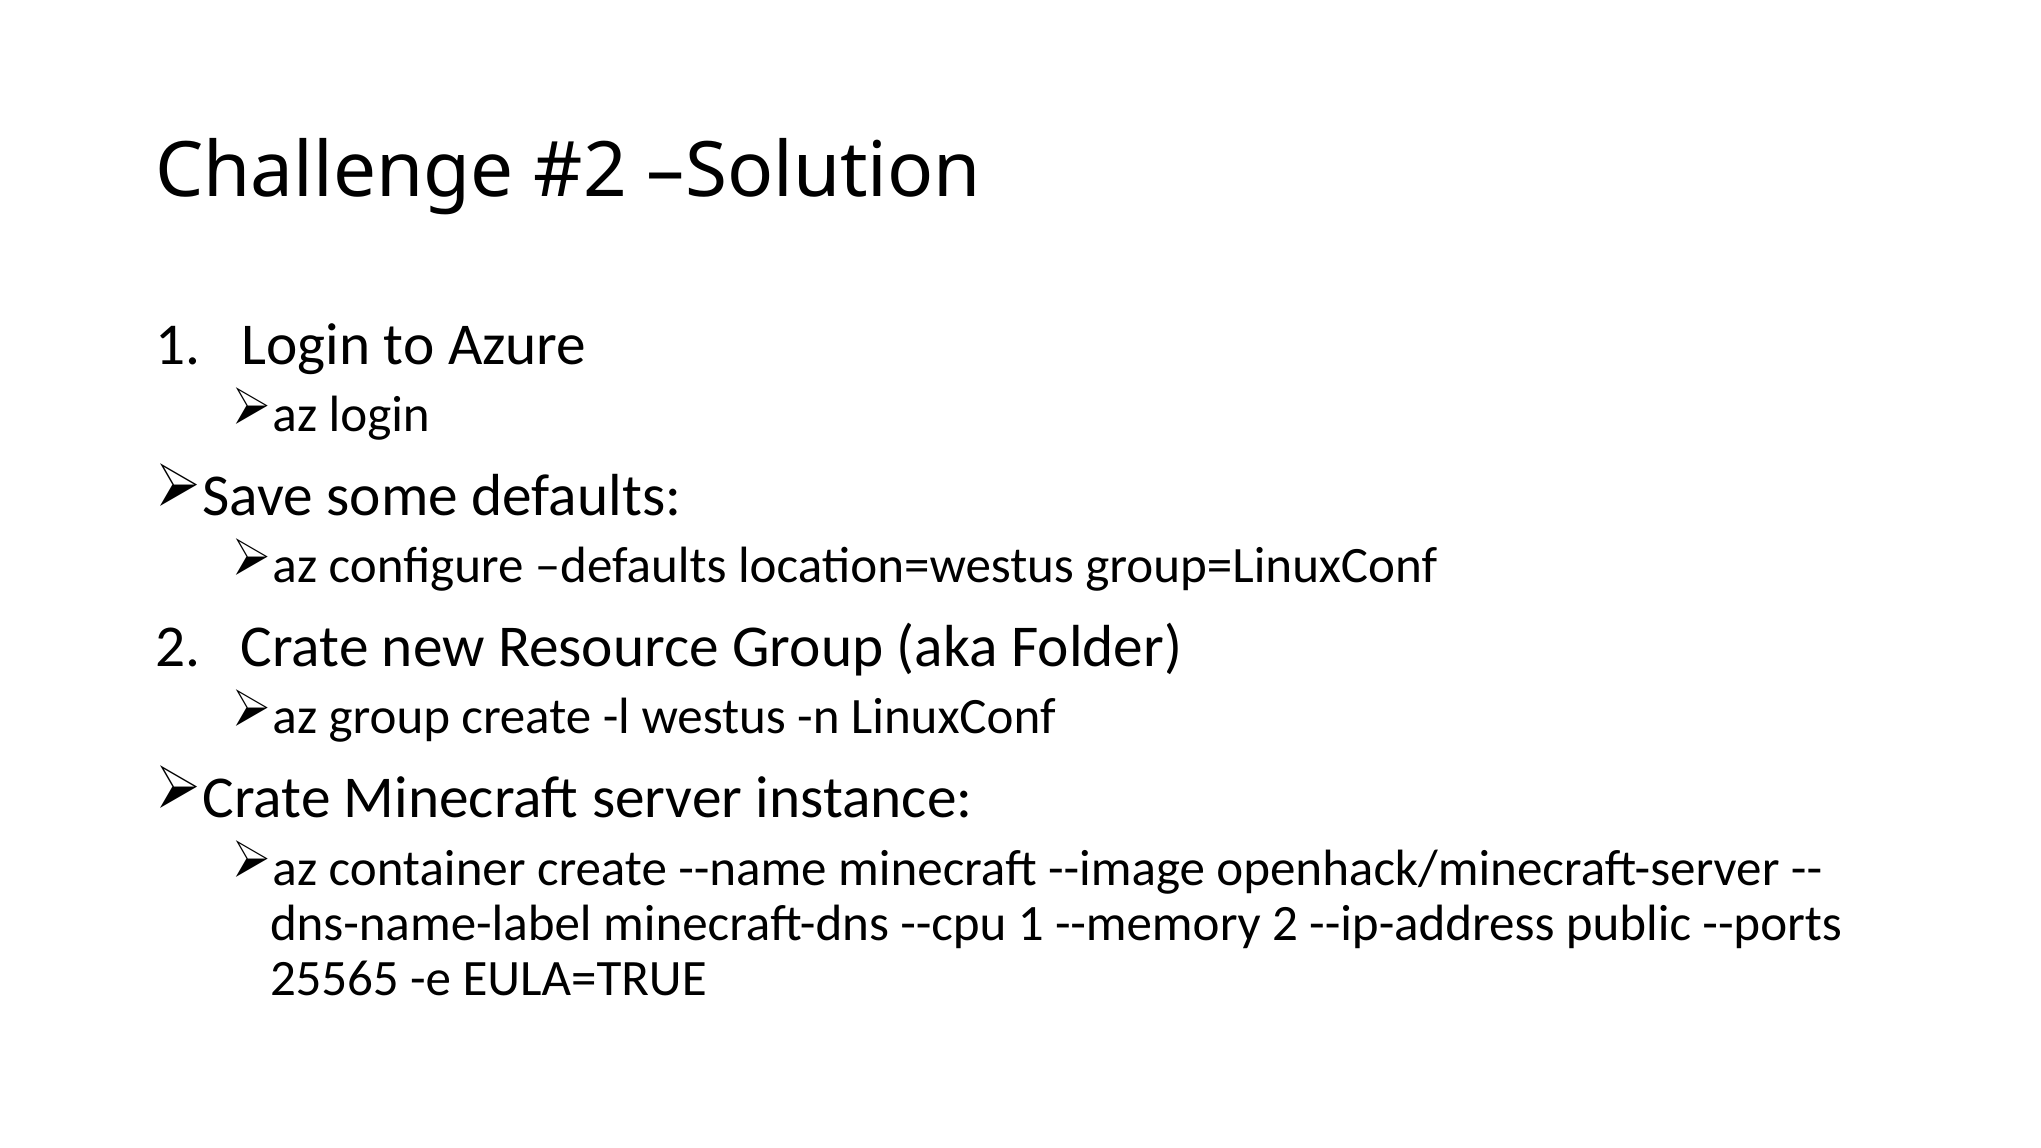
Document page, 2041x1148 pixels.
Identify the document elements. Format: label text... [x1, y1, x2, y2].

list Login to Azure az login Save some defaults: az configure –defaults location=westus group=LinuxConf 2. Crate new Resource Group (aka Folder) az group create -l westus -n LinuxConf Crate Minecraft server instance: az container create --name minecraft --image openhack/minecraft-server --dns-name-label minecraft-dns --cpu 1 --memory 2 --ip-address public --ports 25565 -e EULA=TRUE [140, 305, 1900, 1034]
title Challenge #2 –Solution [140, 61, 1900, 283]
